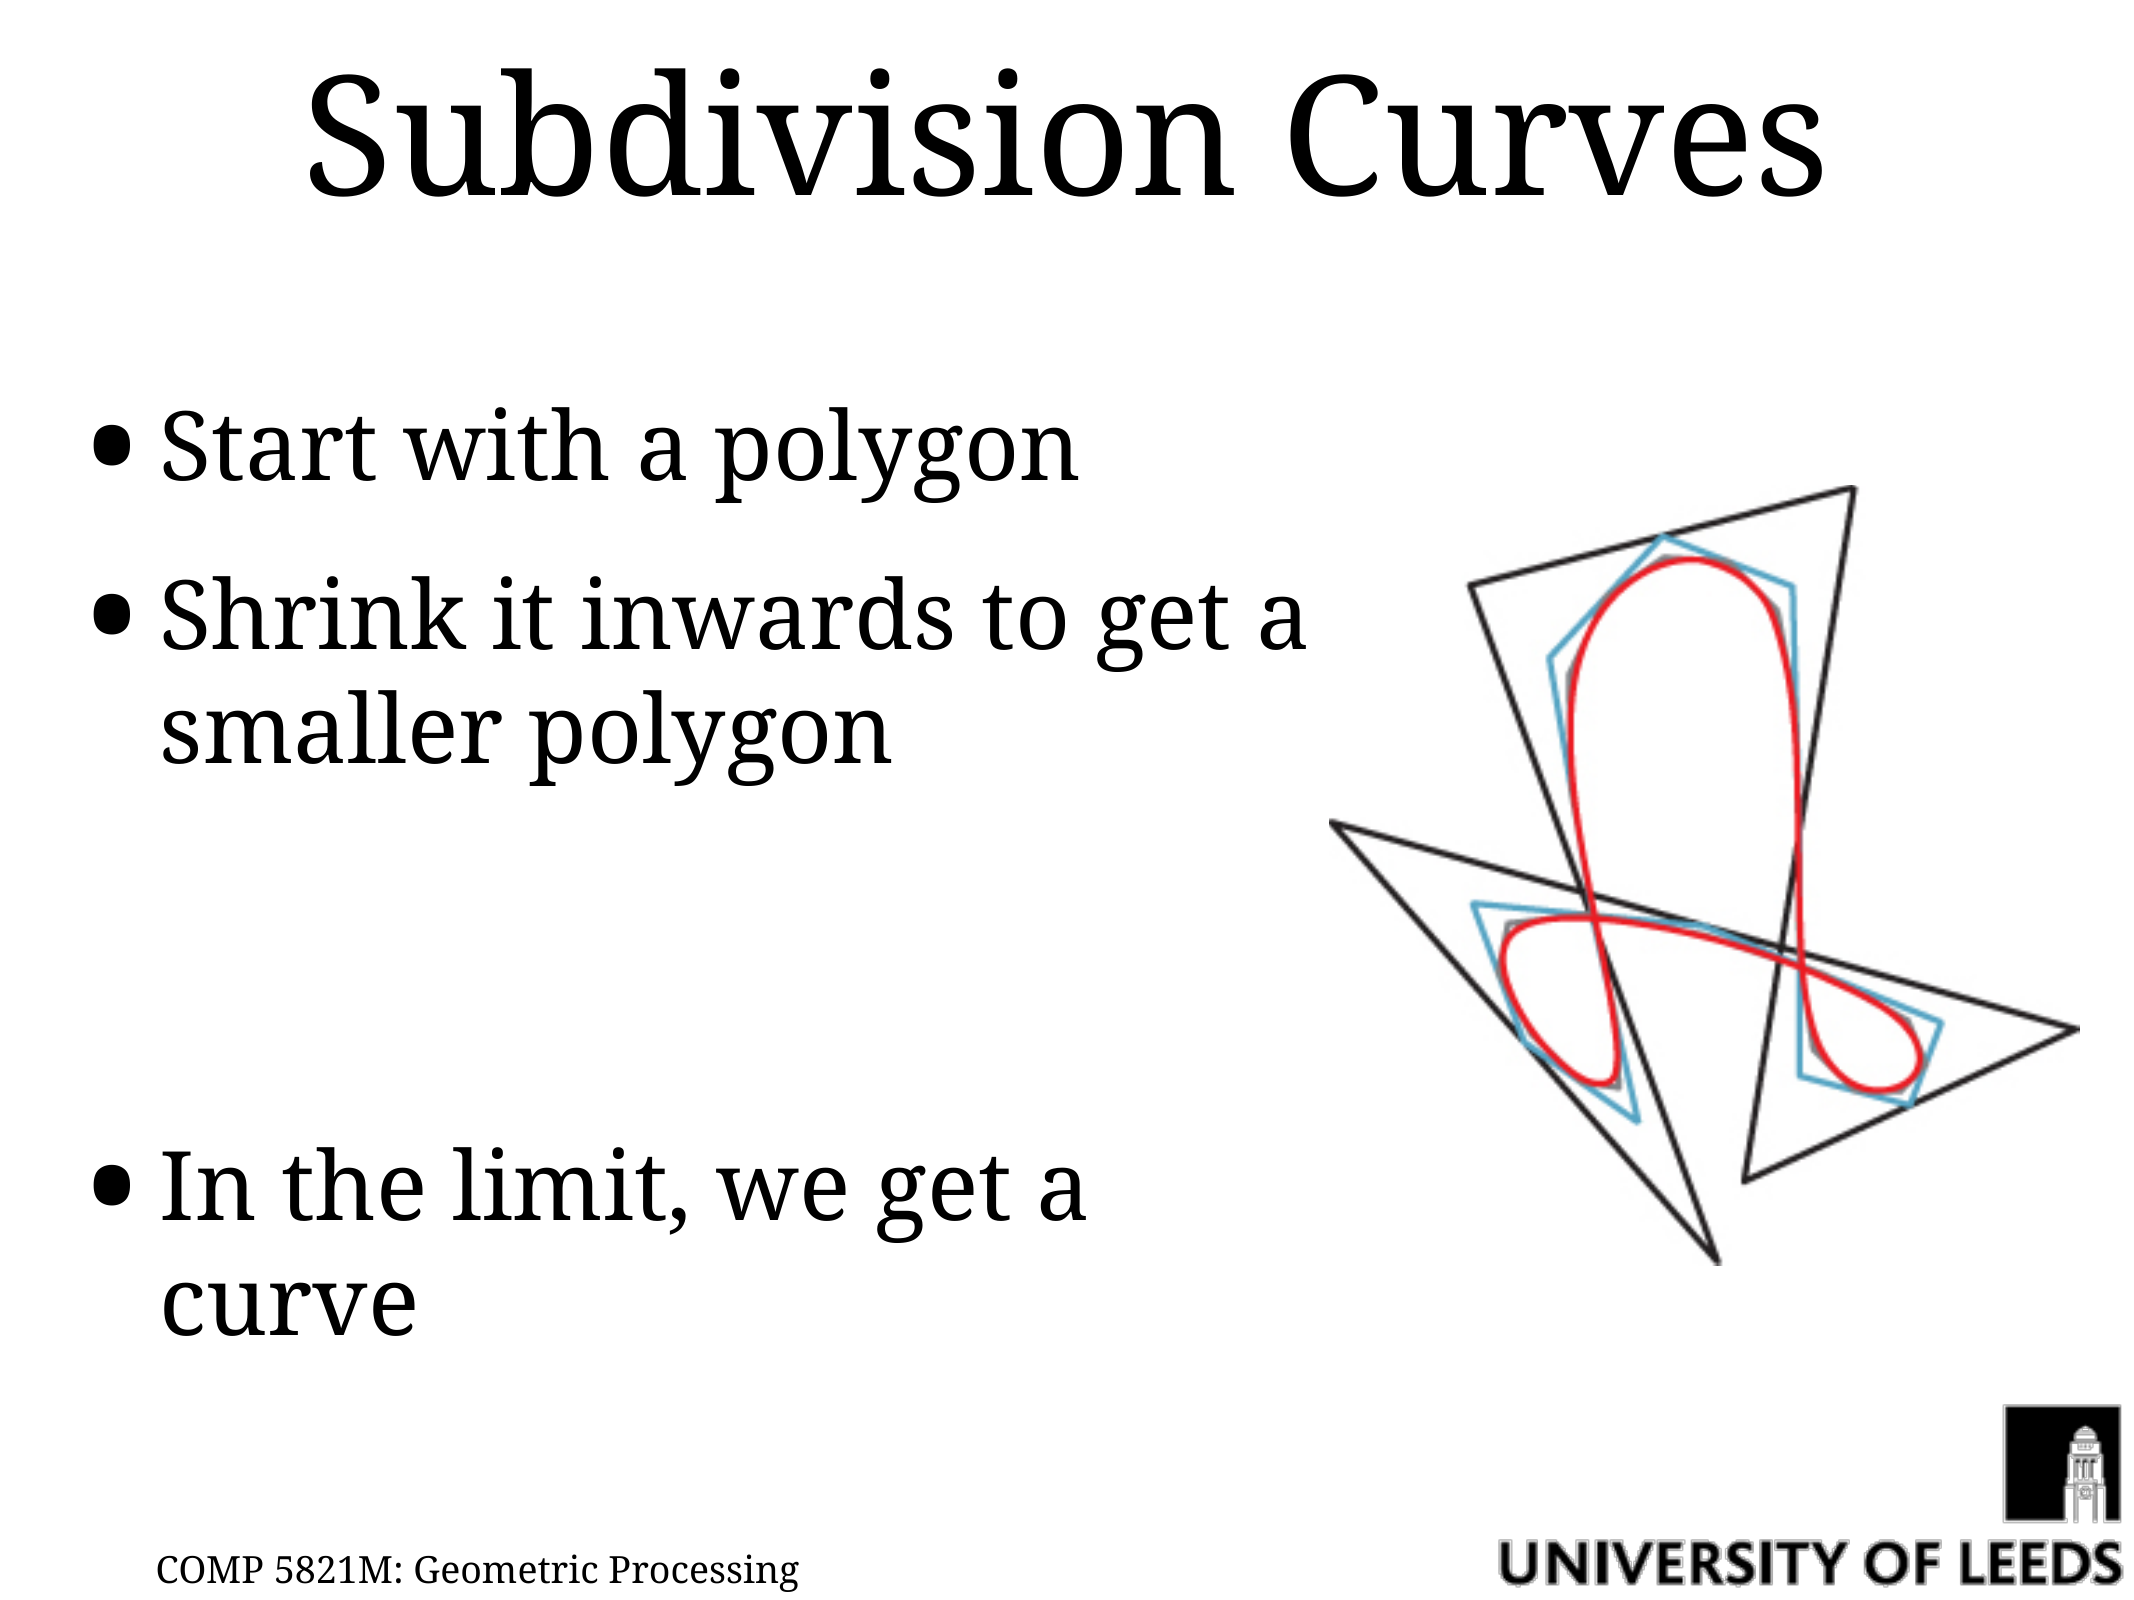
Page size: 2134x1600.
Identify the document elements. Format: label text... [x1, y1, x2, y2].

picture [1491, 1339, 2132, 1600]
picture [1328, 485, 2080, 1267]
title Subdivision Curves [30, 9, 2103, 248]
